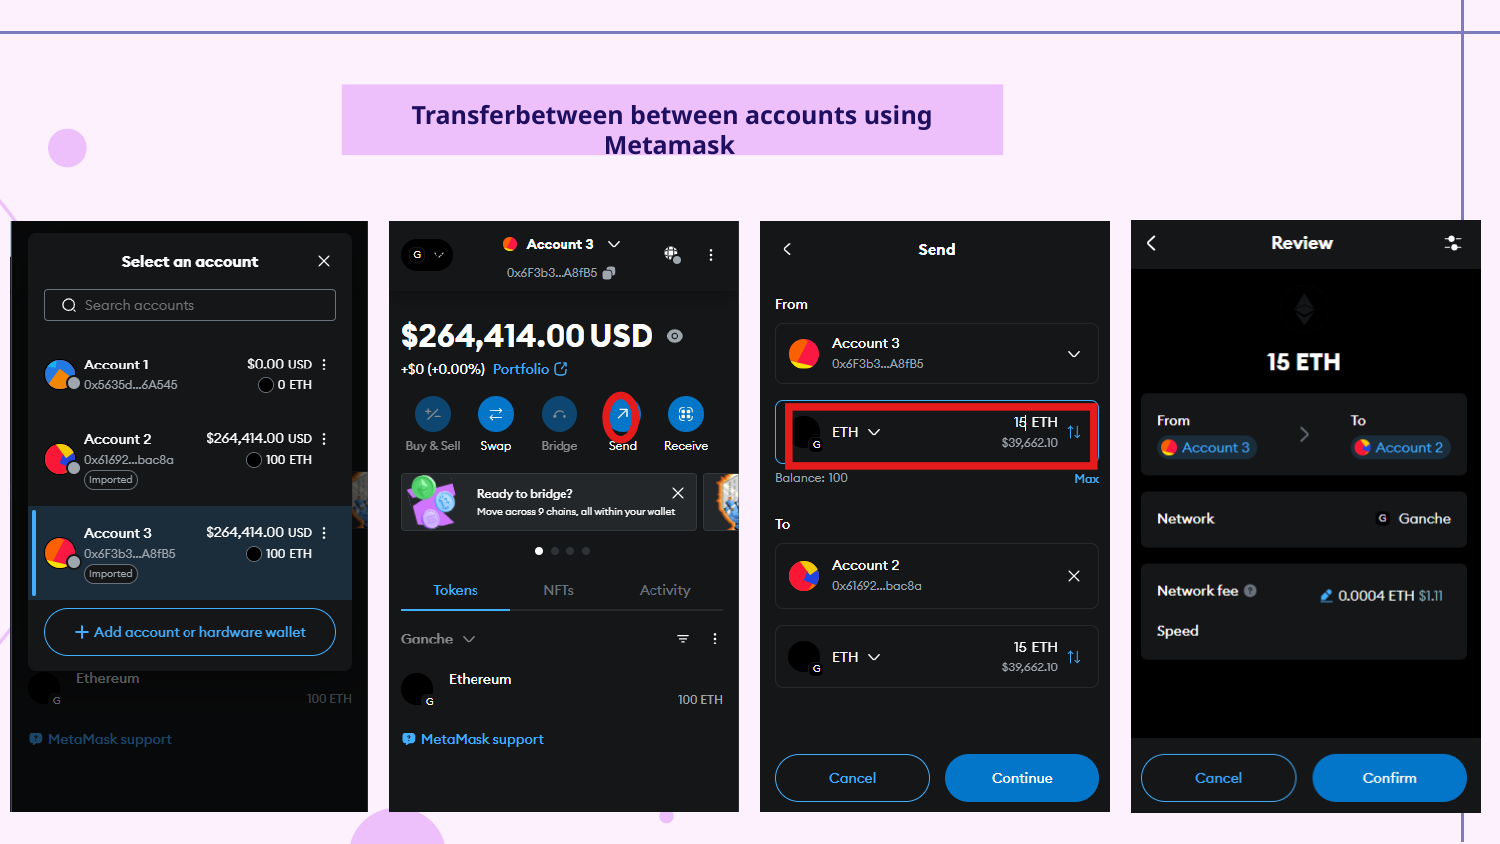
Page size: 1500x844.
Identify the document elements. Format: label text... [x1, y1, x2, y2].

text_box Transferbetween between accounts using Metamask [341, 84, 1004, 156]
picture [388, 221, 739, 812]
picture [1130, 220, 1481, 814]
picture [10, 221, 368, 812]
picture [759, 221, 1110, 813]
